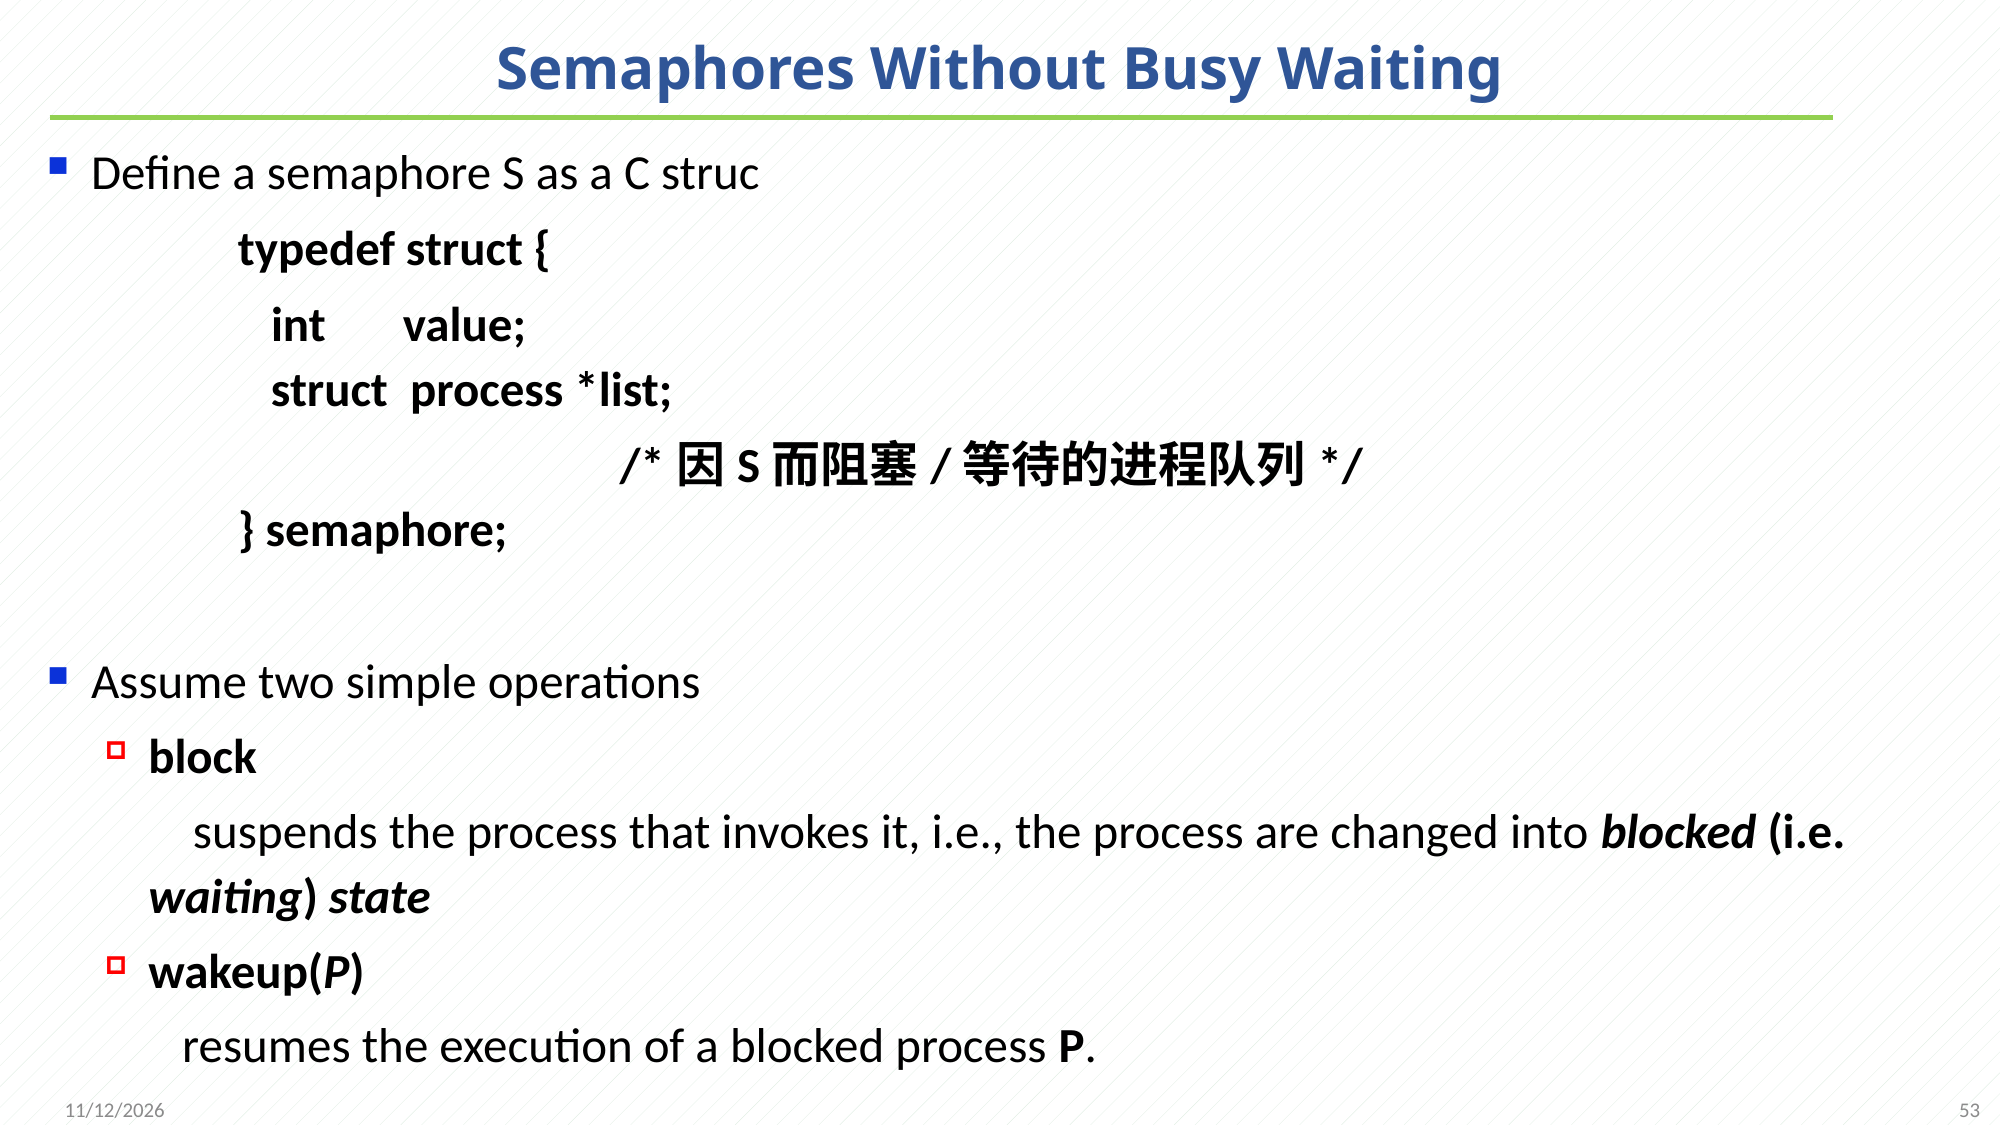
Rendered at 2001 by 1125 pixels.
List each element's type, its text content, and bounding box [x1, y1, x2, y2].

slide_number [49, 1079, 500, 1125]
list Define a semaphore S as a C struc typedef struct { int value; struct process *list; /*因S而阻塞/等待的进程队列*/ } semaphore; Assume two simple operations block suspends the process that invokes it, i.e., the process are changed into blocked (i.e. waiting) state wakeup(P) resumes the execution of a blocked process P. [32, 126, 1974, 1081]
slide_number 53 [1545, 1079, 1996, 1125]
title Semaphores Without Busy Waiting [50, 13, 1949, 126]
